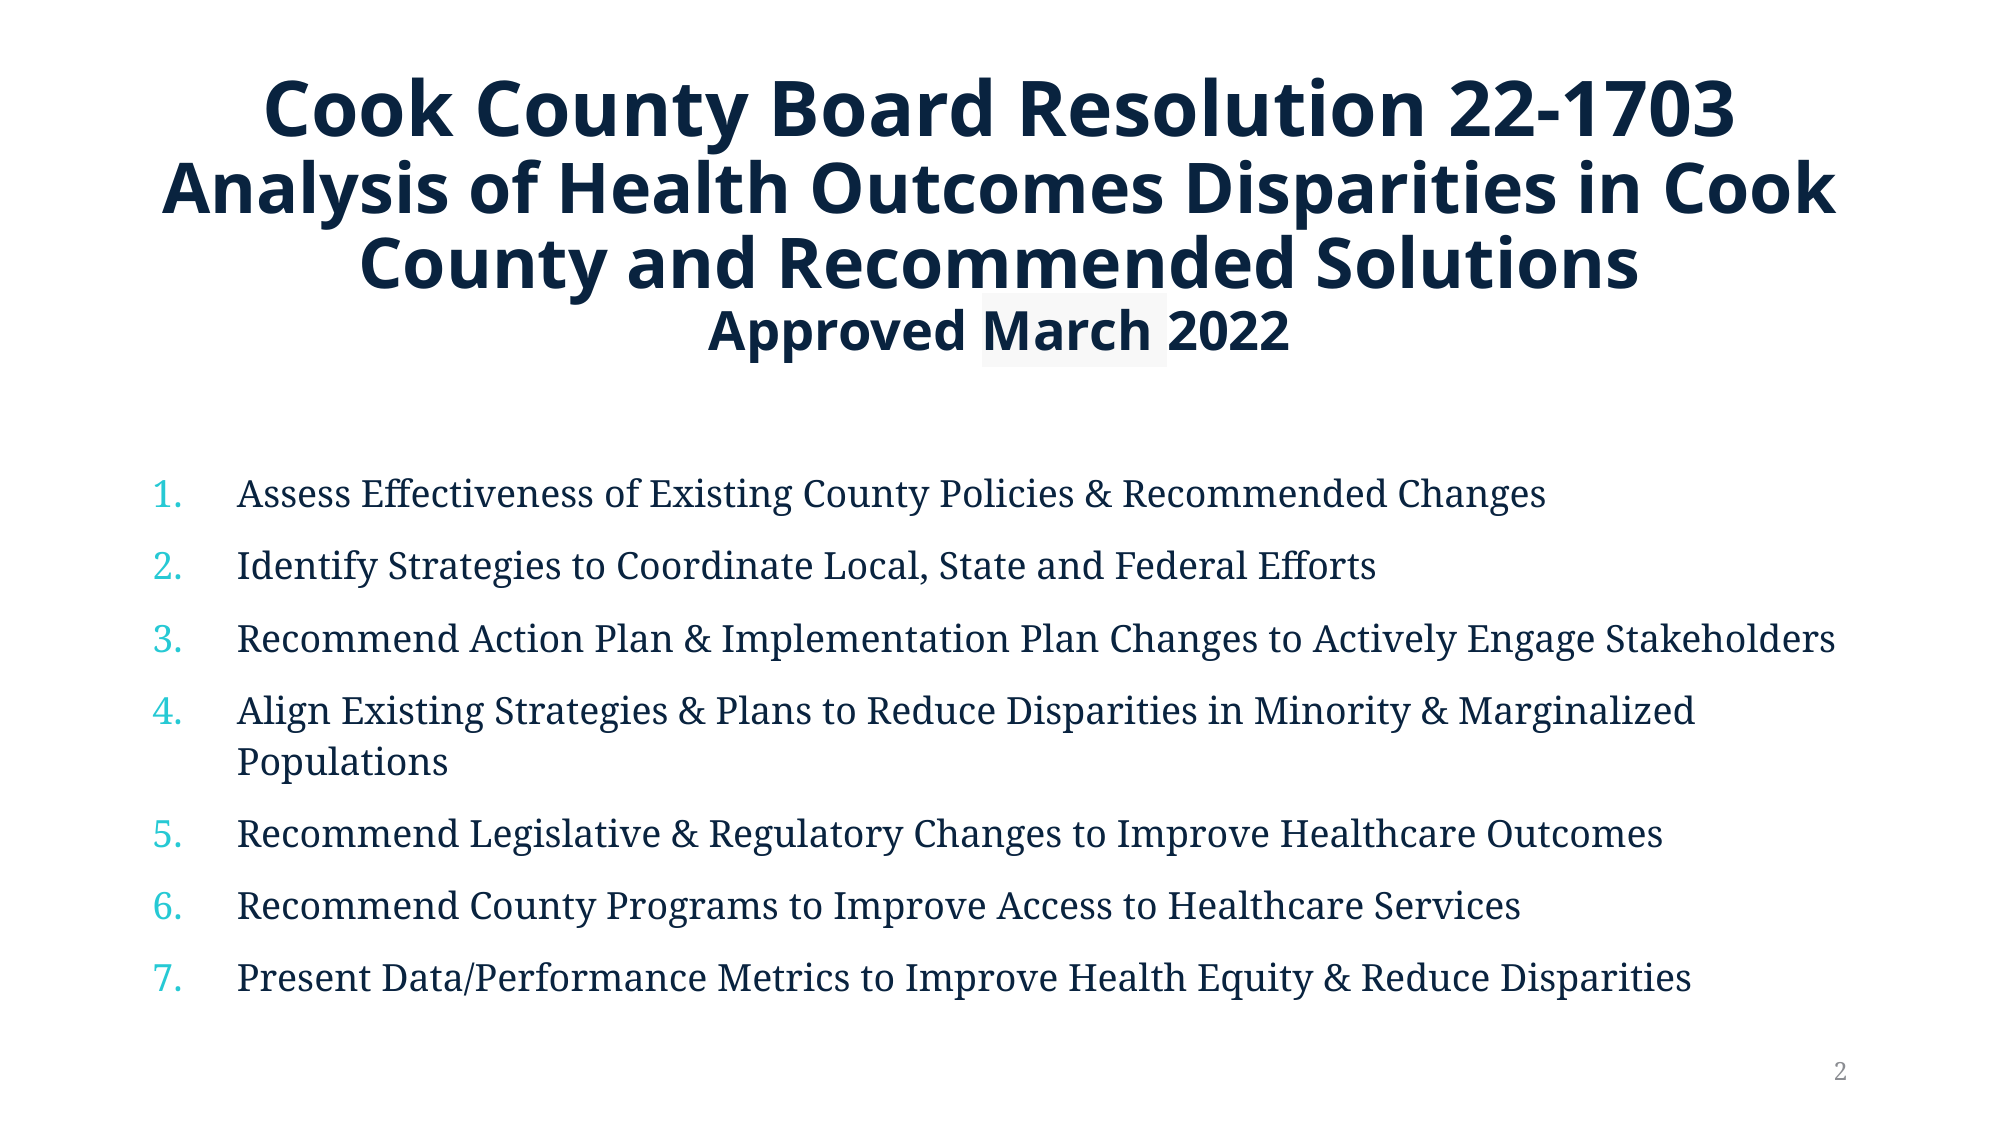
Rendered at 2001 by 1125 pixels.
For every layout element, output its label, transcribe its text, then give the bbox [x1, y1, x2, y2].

slide_number 2 [1412, 1042, 1863, 1103]
list Assess Effectiveness of Existing County Policies & Recommended Changes Identify Strategies to Coordinate Local, State and Federal Efforts Recommend Action Plan & Implementation Plan Changes to Actively Engage Stakeholders Align Existing Strategies & Plans to Reduce Disparities in Minority & Marginalized Populations Recommend Legislative & Regulatory Changes to Improve Healthcare Outcomes Recommend County Programs to Improve Access to Healthcare Services Present Data/Performance Metrics to Improve Health Equity & Reduce Disparities [137, 456, 1863, 1014]
title Cook County Board Resolution 22-1703 Analysis of Health Outcomes Disparities in Cook County and Recommended Solutions Approved March 2022 [137, 59, 1863, 456]
